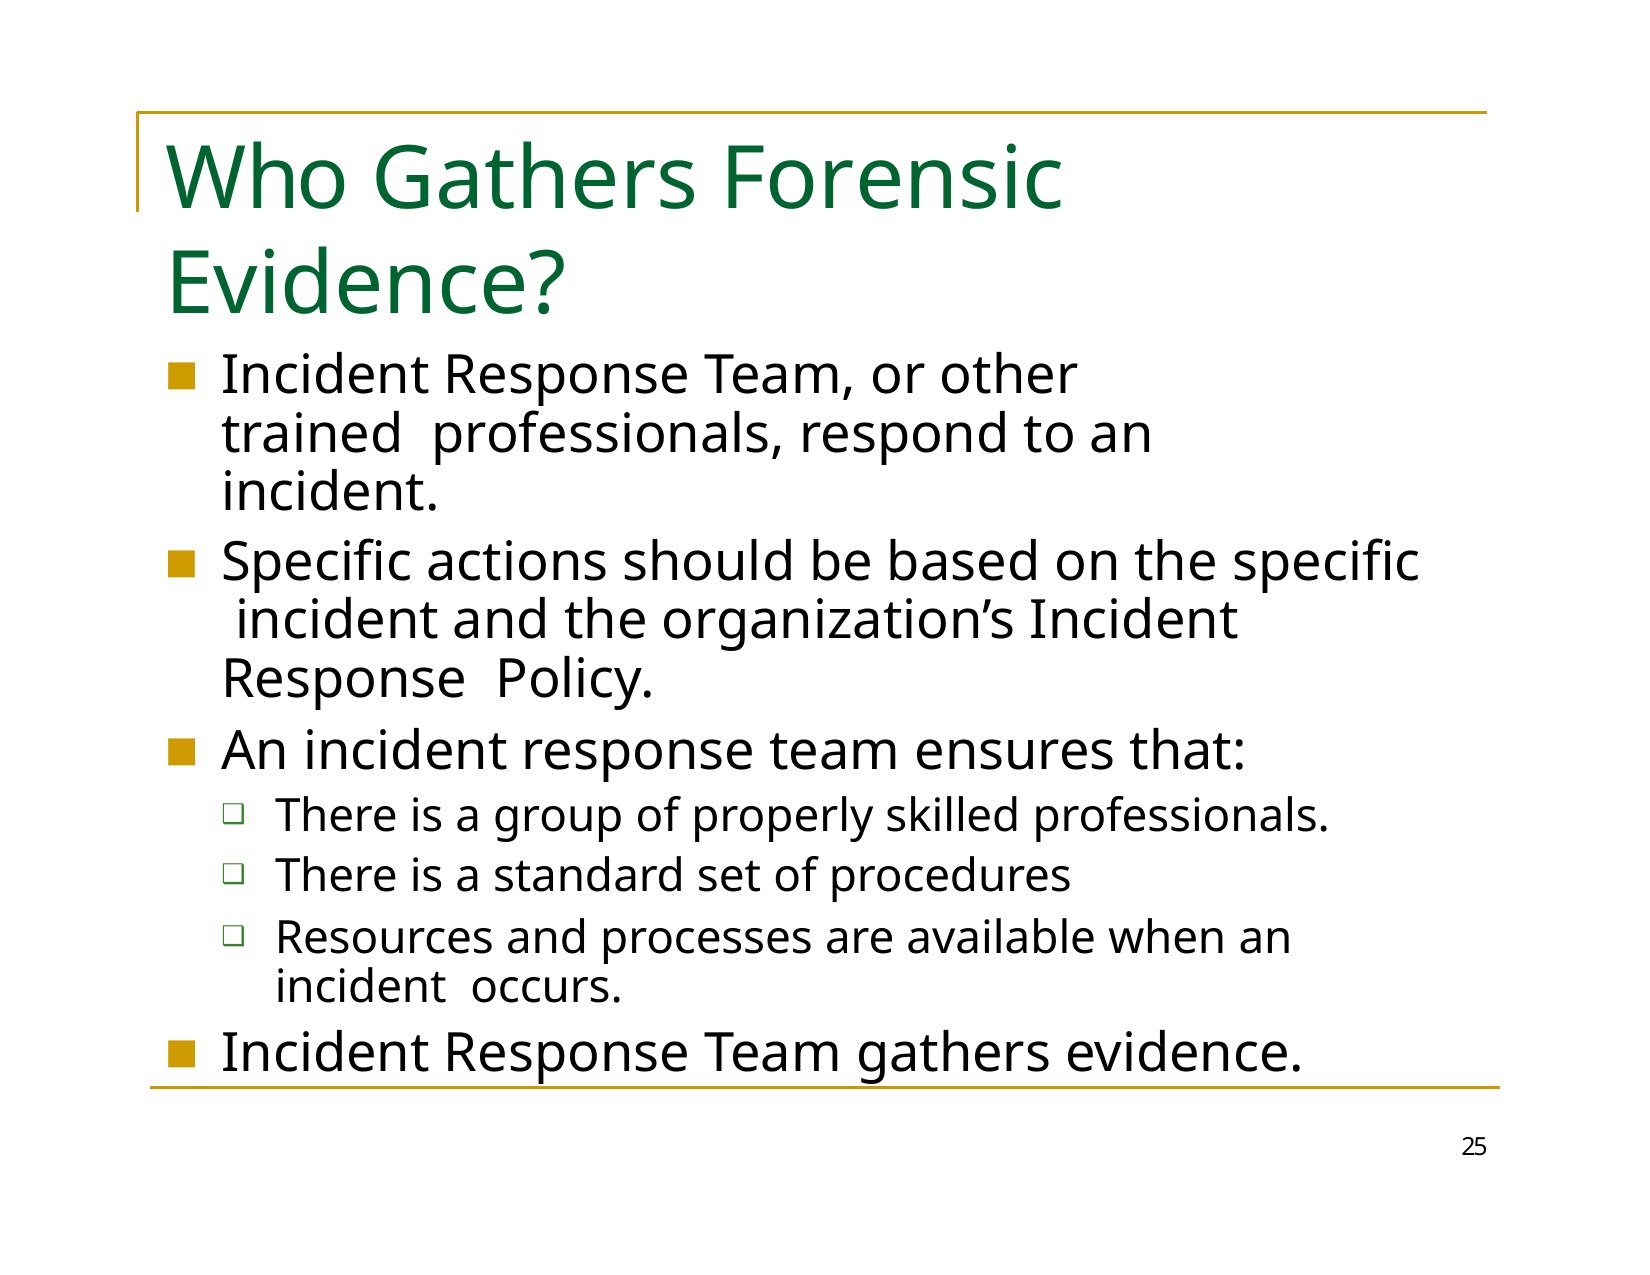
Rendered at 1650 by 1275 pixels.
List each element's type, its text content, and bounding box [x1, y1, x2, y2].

slide_number 25 [1455, 1136, 1491, 1275]
text_box Incident Response Team, or other trained professionals, respond to an incident. Specific actions should be based on the specific incident and the organization’s Incident Response Policy. An incident response team ensures that: There is a group of properly skilled professionals. There is a standard set of procedures Resources and processes are available when an incident occurs. Incident Response Team gathers evidence. [162, 336, 1438, 1083]
title Who Gathers Forensic Evidence? [162, 118, 1312, 334]
